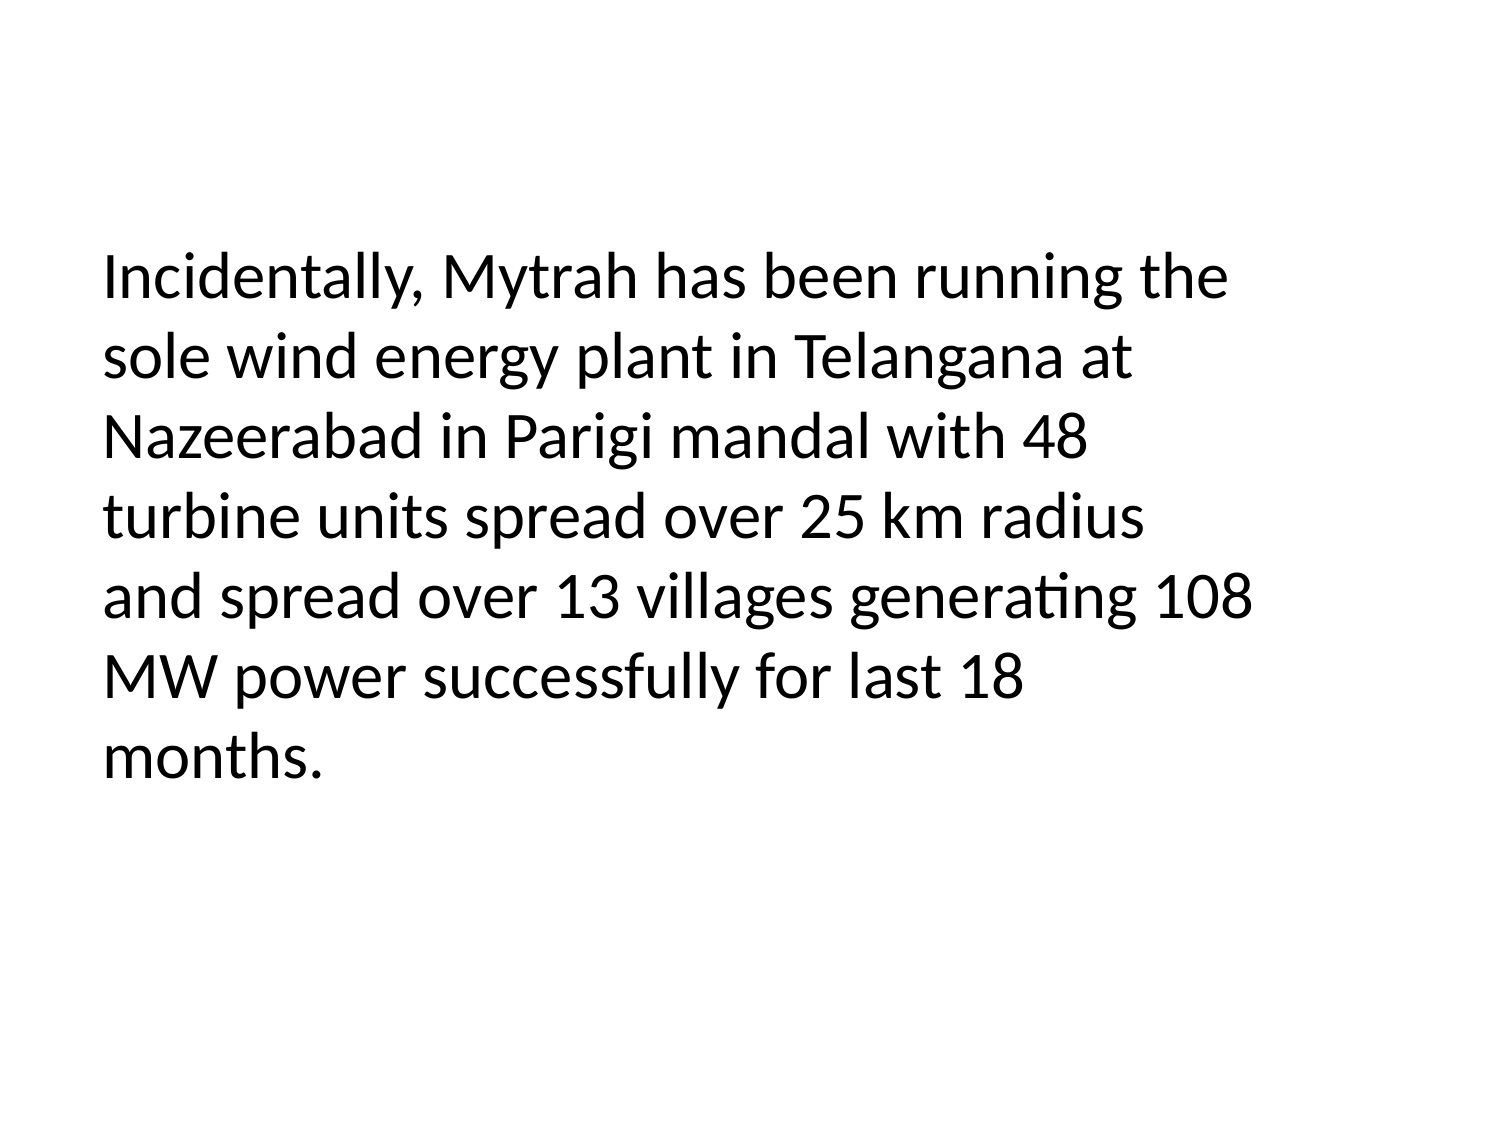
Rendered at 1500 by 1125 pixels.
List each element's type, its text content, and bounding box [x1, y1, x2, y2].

text_box Incidentally, Mytrah has been running the sole wind energy plant in Telangana at Nazeerabad in Parigi mandal with 48 turbine units spread over 25 km radius and spread over 13 villages generating 108 MW power successfully for last 18 months. [87, 224, 1275, 800]
